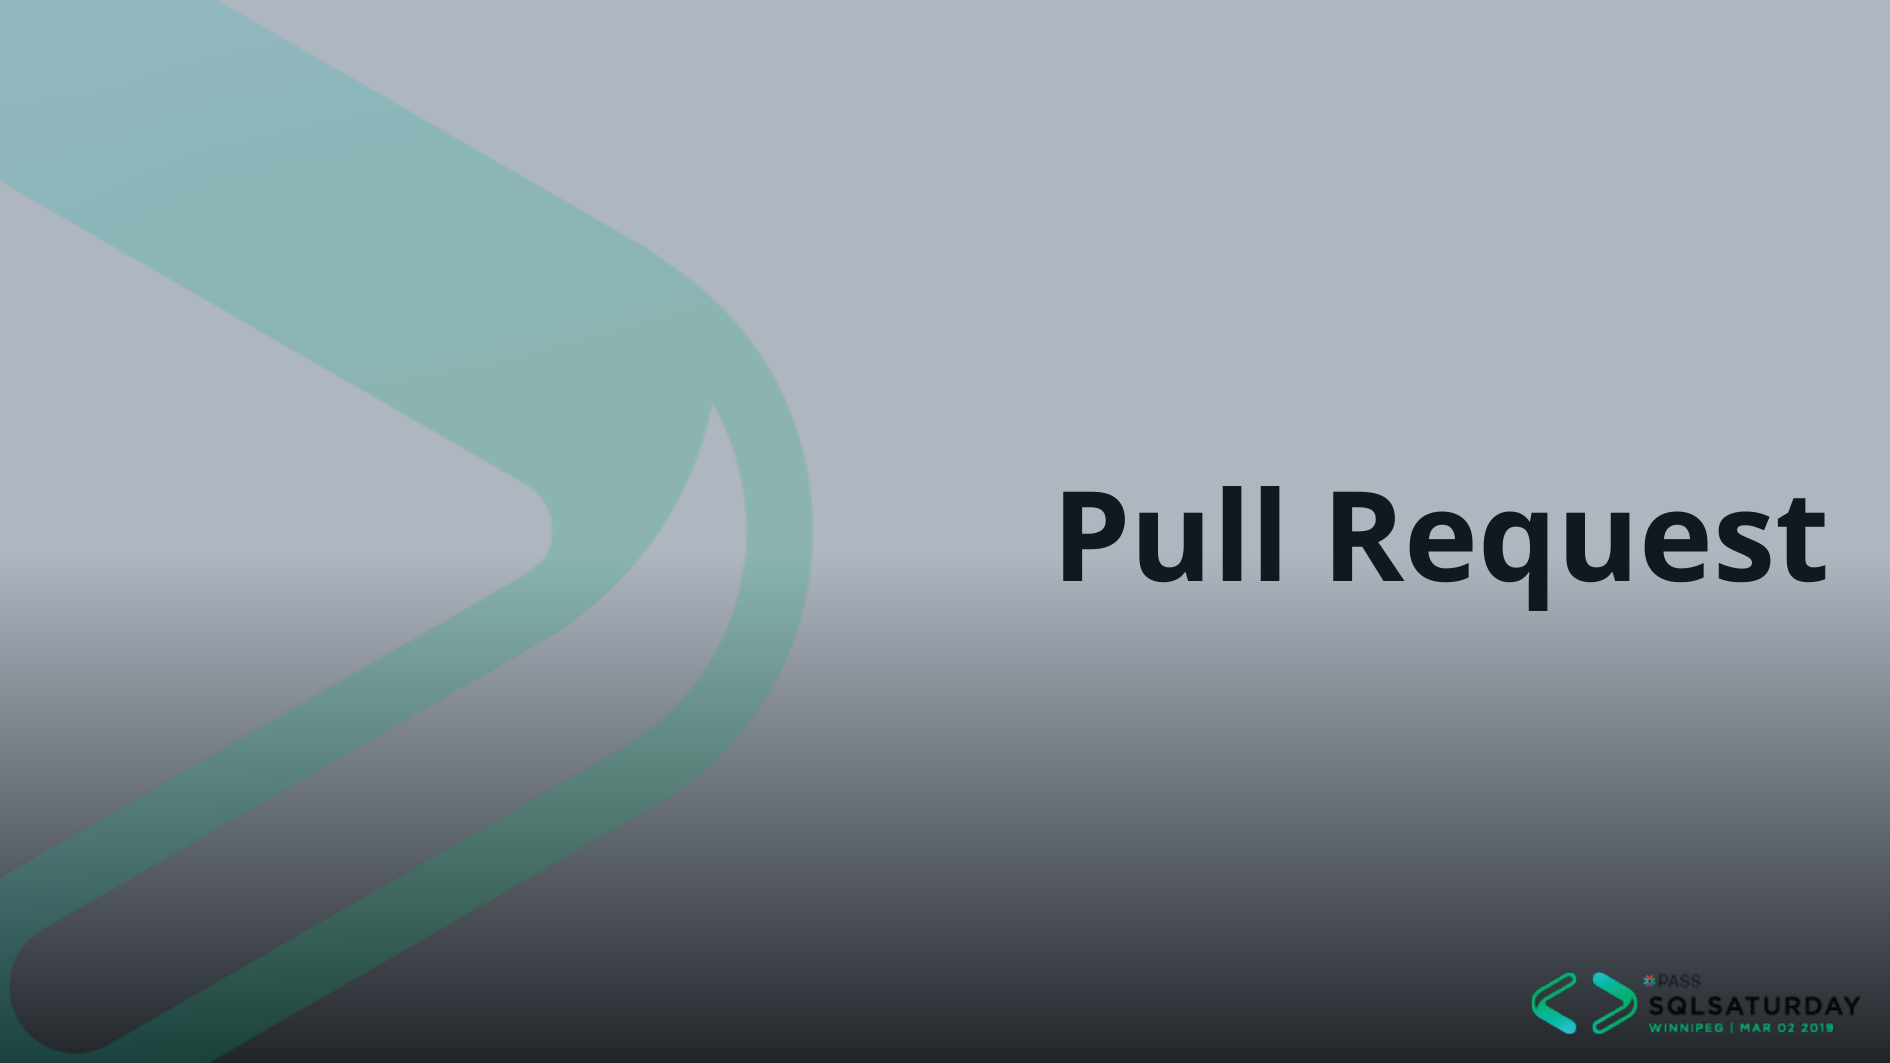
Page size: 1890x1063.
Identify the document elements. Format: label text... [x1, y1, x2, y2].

picture [1530, 971, 1890, 1036]
title Pull Request [59, 59, 1831, 1004]
